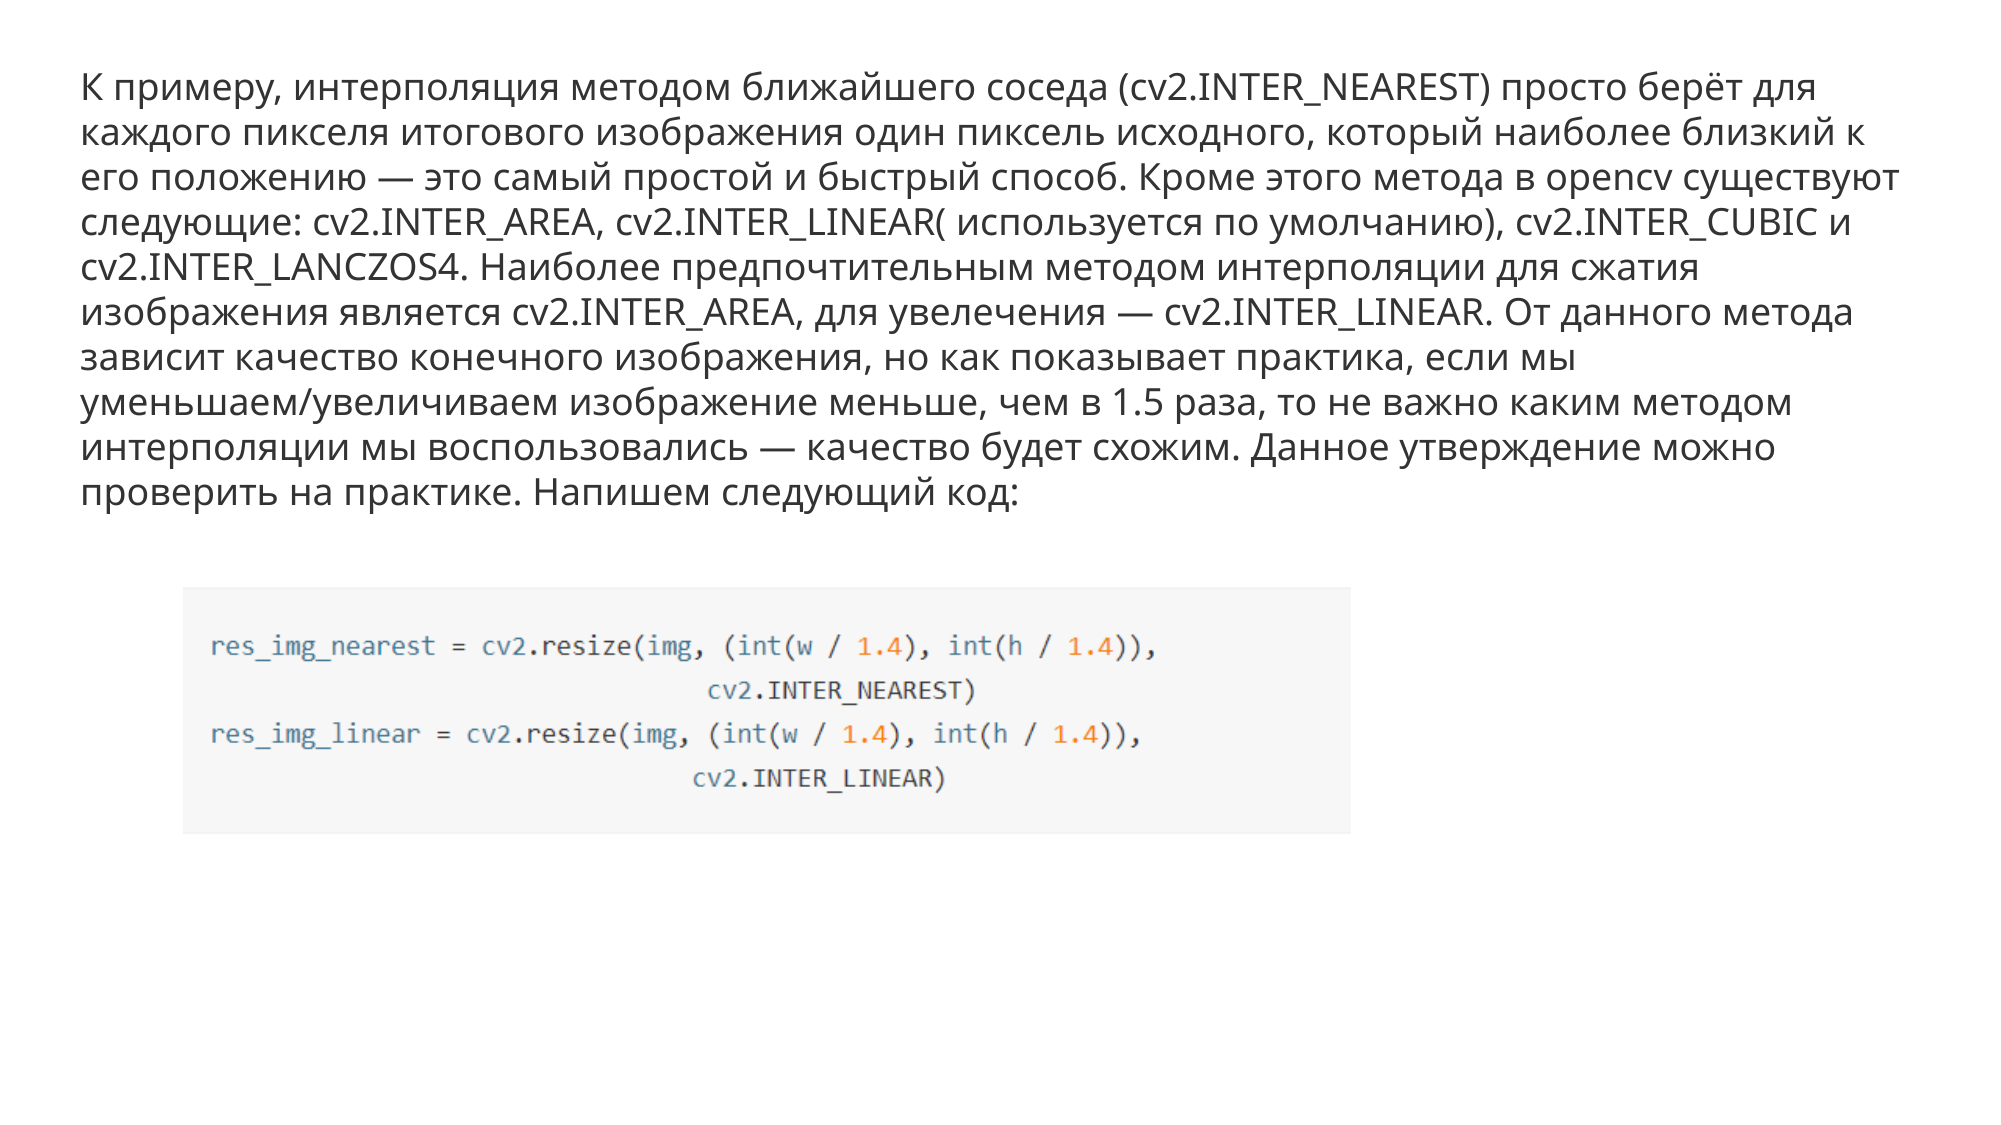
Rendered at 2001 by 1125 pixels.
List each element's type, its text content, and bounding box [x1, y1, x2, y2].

text_box К примеру, интерполяция методом ближайшего соседа (cv2.INTER_NEAREST) просто берёт для каждого пикселя итогового изображения один пиксель исходного, который наиболее близкий к его положению — это самый простой и быстрый способ. Кроме этого метода в opencv существуют следующие: cv2.INTER_AREA, cv2.INTER_LINEAR( используется по умолчанию), cv2.INTER_CUBIC и cv2.INTER_LANCZOS4. Наиболее предпочтительным методом интерполяции для сжатия изображения является cv2.INTER_AREA, для увелечения — cv2.INTER_LINEAR. От данного метода зависит качество конечного изображения, но как показывает практика, если мы уменьшаем/увеличиваем изображение меньше, чем в 1.5 раза, то не важно каким методом интерполяции мы воспользовались — качество будет схожим. Данное утверждение можно проверить на практике. Напишем следующий код: [65, 55, 1949, 521]
picture [183, 583, 1351, 845]
